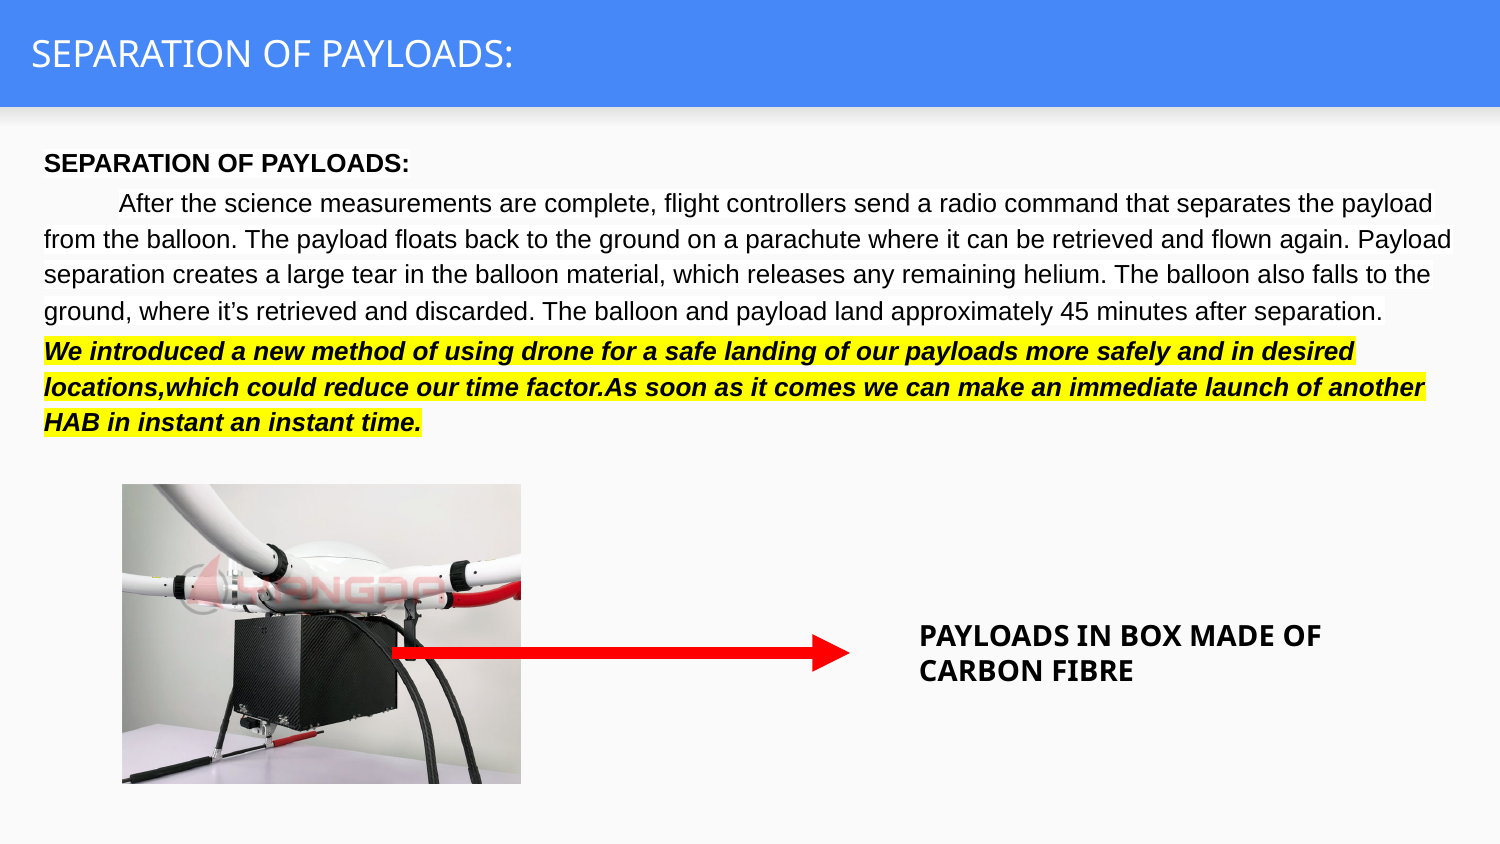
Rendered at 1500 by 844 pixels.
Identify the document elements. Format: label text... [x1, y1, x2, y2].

text_box PAYLOADS IN BOX MADE OF CARBON FIBRE [903, 602, 1421, 703]
picture [122, 484, 522, 784]
title SEPARATION OF PAYLOADS: [16, 2, 1464, 102]
text_box SEPARATION OF PAYLOADS: After the science measurements are complete, flight controllers send a radio command that separates the payload from the balloon. The payload floats back to the ground on a parachute where it can be retrieved and flown again. Payload separation creates a large tear in the balloon material, which releases any remaining helium. The balloon also falls to the ground, where it’s retrieved and discarded. The balloon and payload land approximately 45 minutes after separation. We introduced a new method of using drone for a safe landing of our payloads more safely and in desired locations,which could reduce our time factor.As soon as it comes we can make an immediate launch of another HAB in instant an instant time. [28, 126, 1477, 492]
